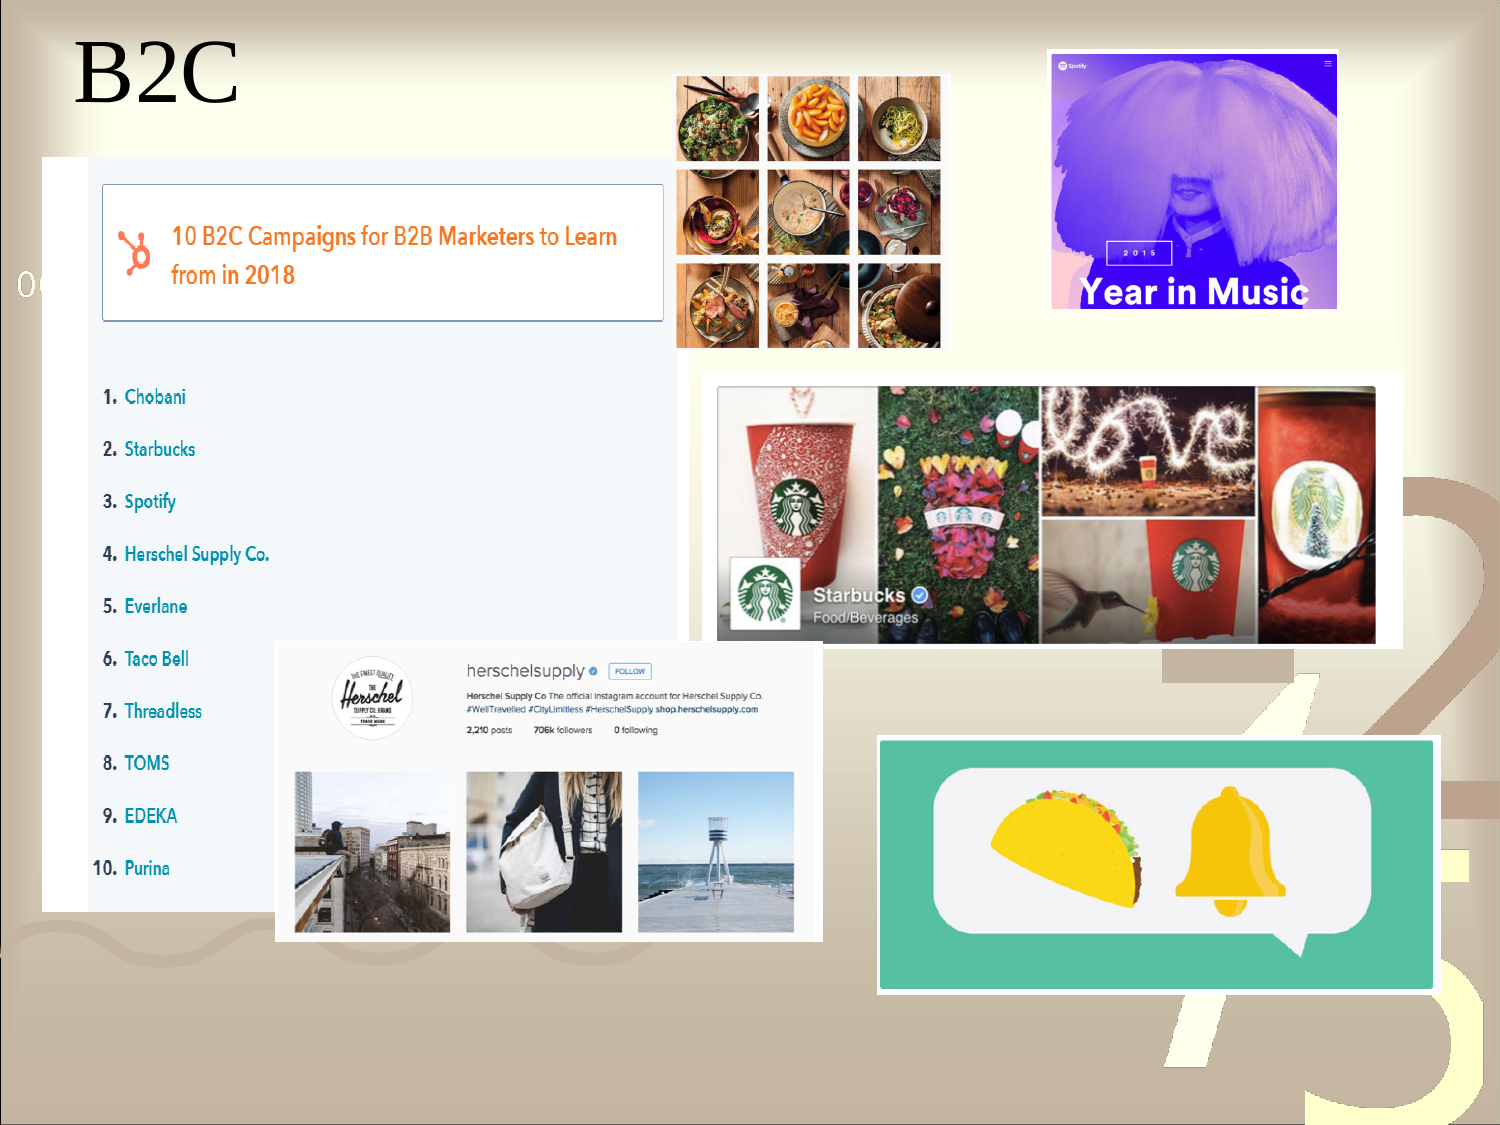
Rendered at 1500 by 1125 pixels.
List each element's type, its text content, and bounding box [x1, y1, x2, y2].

picture [0, 0, 1500, 1125]
title B2C [34, 17, 283, 114]
